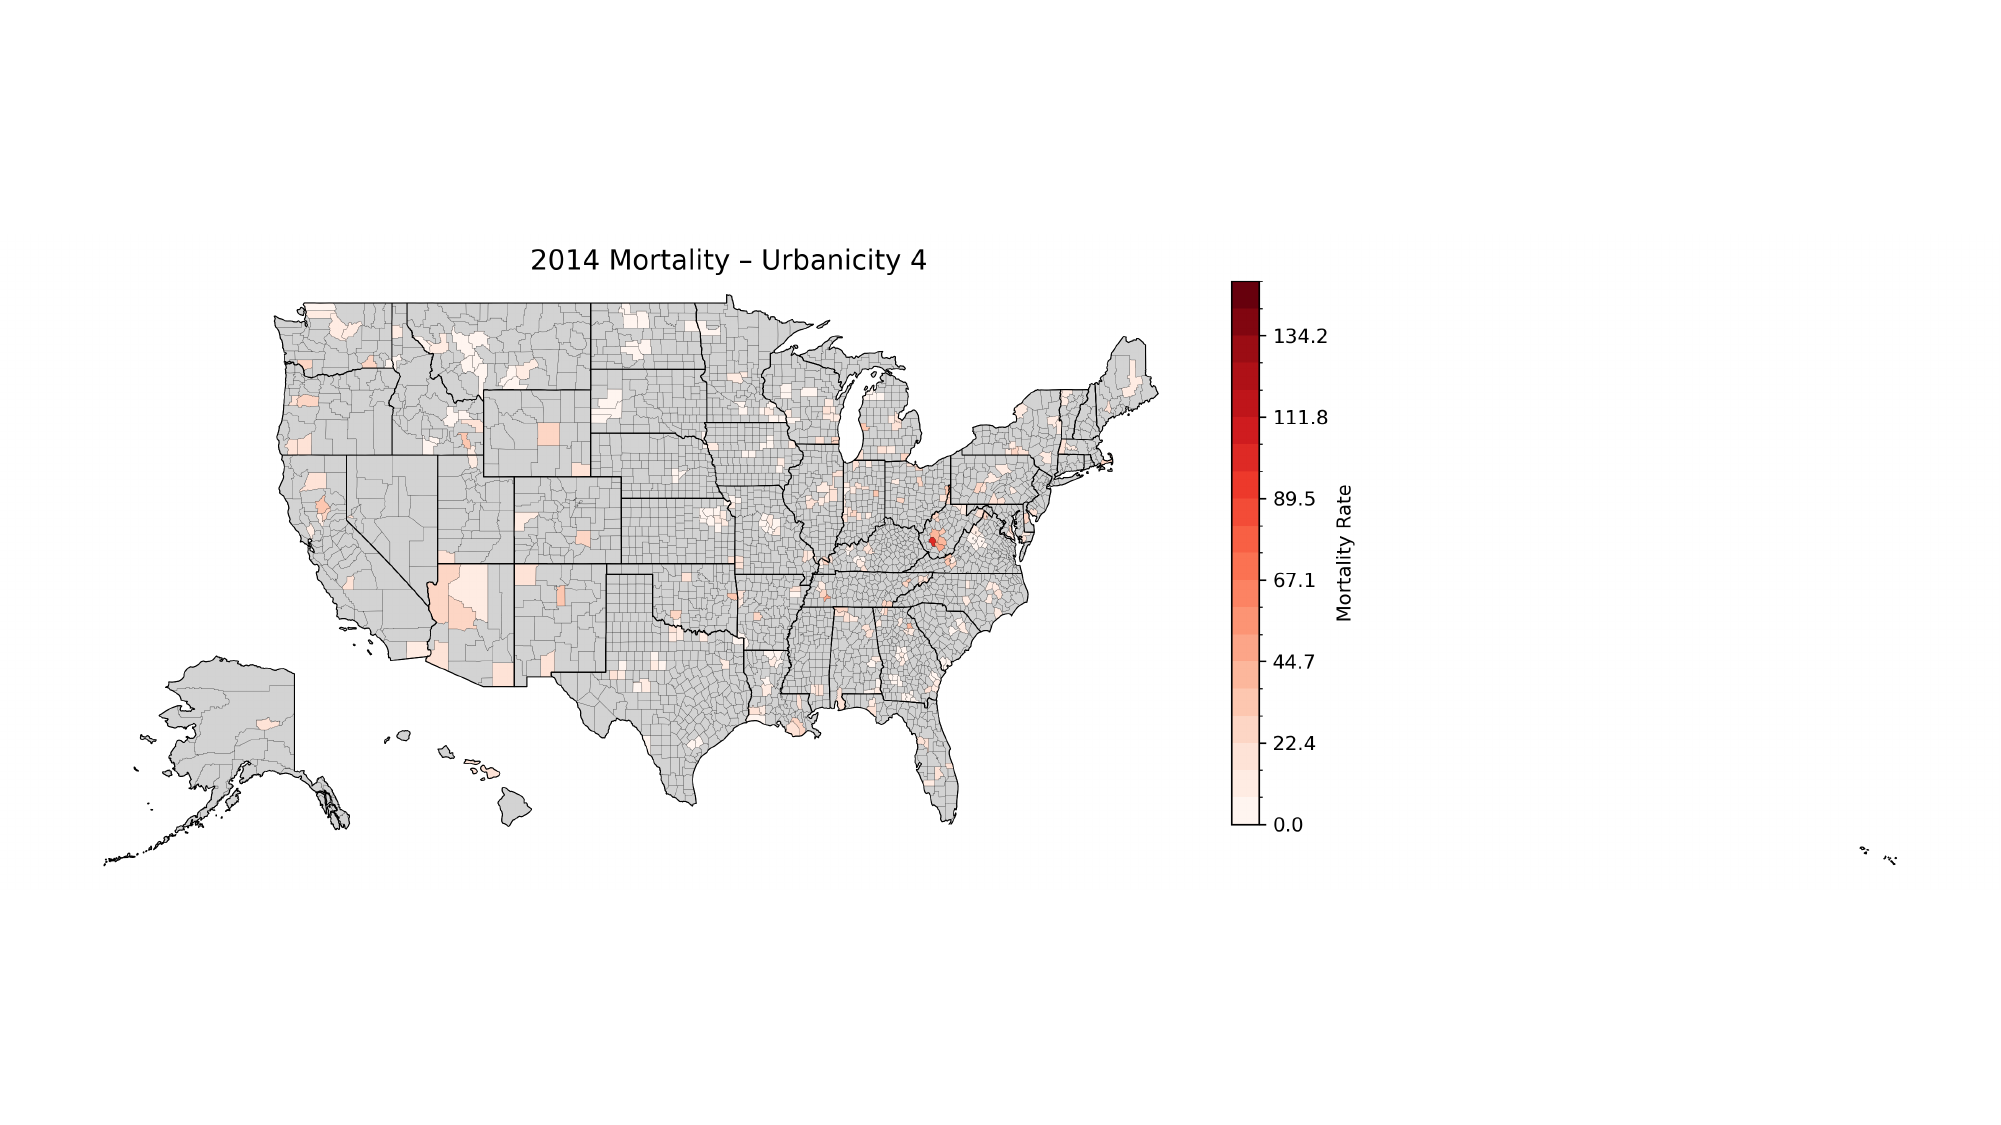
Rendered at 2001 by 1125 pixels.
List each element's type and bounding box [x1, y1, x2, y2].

picture [0, 234, 2000, 891]
